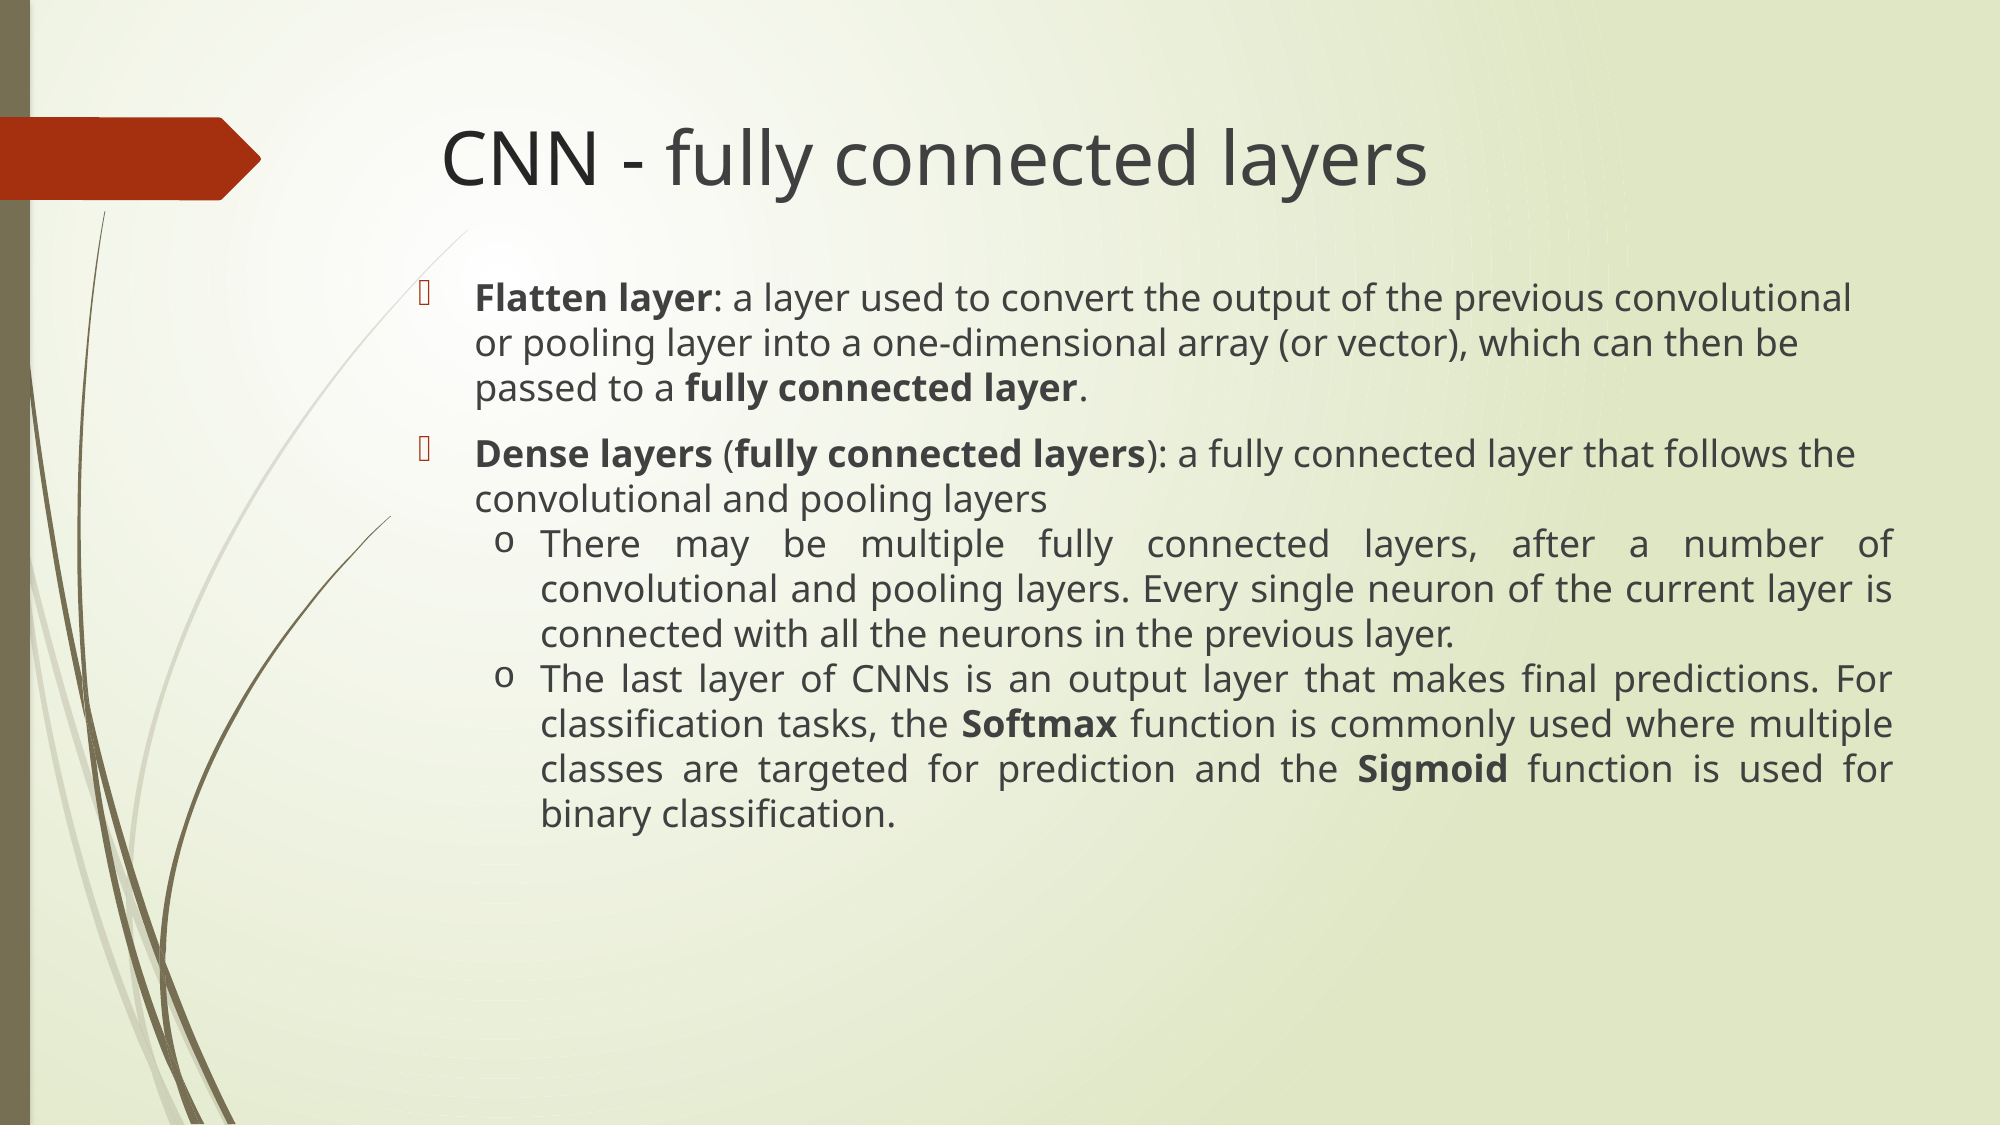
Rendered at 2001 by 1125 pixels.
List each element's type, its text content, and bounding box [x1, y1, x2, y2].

text_box Flatten layer: a layer used to convert the output of the previous convolutional or pooling layer into a one-dimensional array (or vector), which can then be passed to a fully connected layer. Dense layers (fully connected layers): a fully connected layer that follows the convolutional and pooling layers There may be multiple fully connected layers, after a number of convolutional and pooling layers. Every single neuron of the current layer is connected with all the neurons in the previous layer. The last layer of CNNs is an output layer that makes final predictions. For classification tasks, the Softmax function is commonly used where multiple classes are targeted for prediction and the Sigmoid function is used for binary classification. [403, 266, 1910, 953]
title CNN - fully connected layers [425, 102, 1888, 228]
